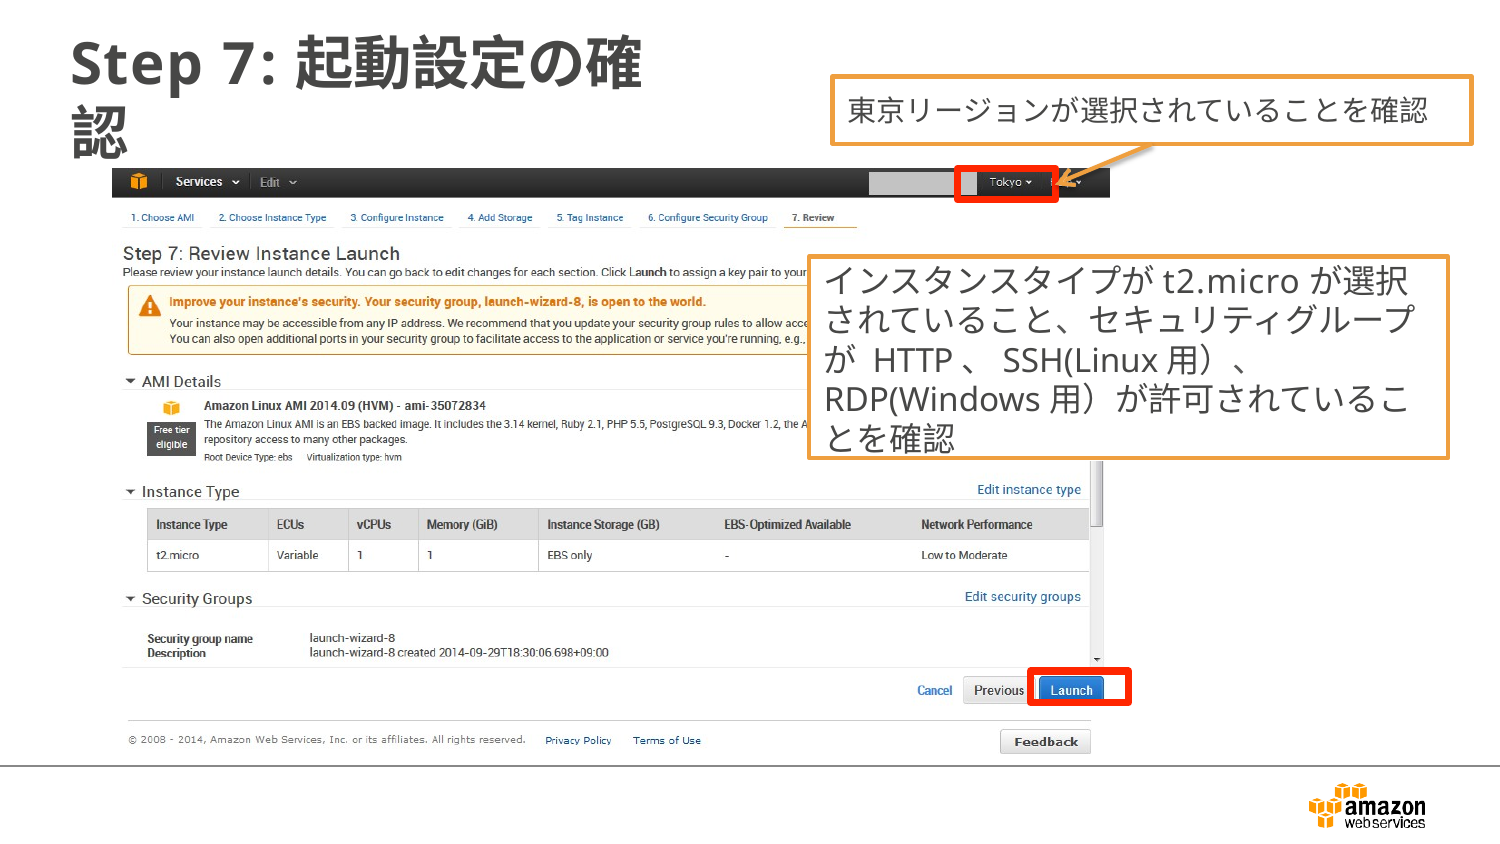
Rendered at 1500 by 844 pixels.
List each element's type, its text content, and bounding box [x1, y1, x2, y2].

title Step 7:起動設定の確認 [68, 24, 702, 168]
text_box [112, 168, 1449, 755]
picture [1309, 783, 1425, 828]
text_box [1031, 137, 1161, 212]
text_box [830, 74, 1474, 707]
